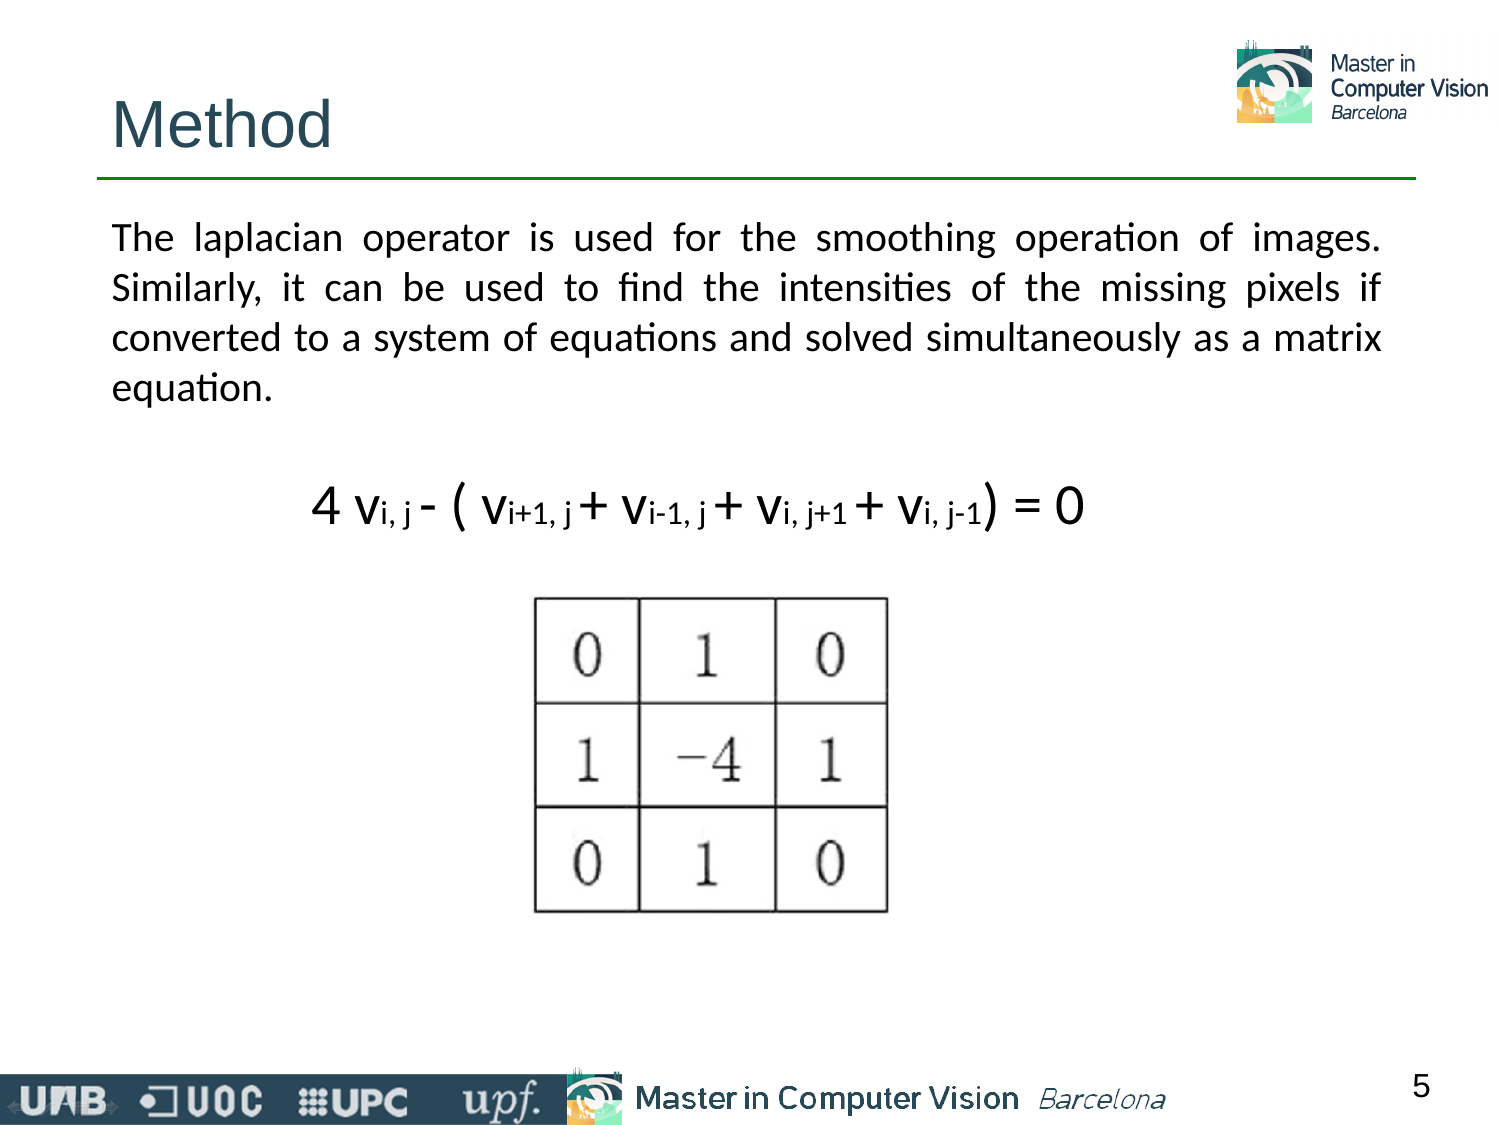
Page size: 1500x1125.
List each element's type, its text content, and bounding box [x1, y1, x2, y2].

text_box Method [96, 72, 1199, 168]
picture [1236, 31, 1500, 123]
picture [0, 1065, 1176, 1125]
slide_number 5 [1331, 1056, 1446, 1113]
picture [528, 590, 889, 915]
text_box The laplacian operator is used for the smoothing operation of images. Similarly, it can be used to find the intensities of the missing pixels if converted to a system of equations and solved simultaneously as a matrix equation. [96, 202, 1398, 418]
text_box 4 vi, j - ( vi+1, j + vi-1, j + vi, j+1 + vi, j-1) = 0 [296, 459, 1199, 544]
